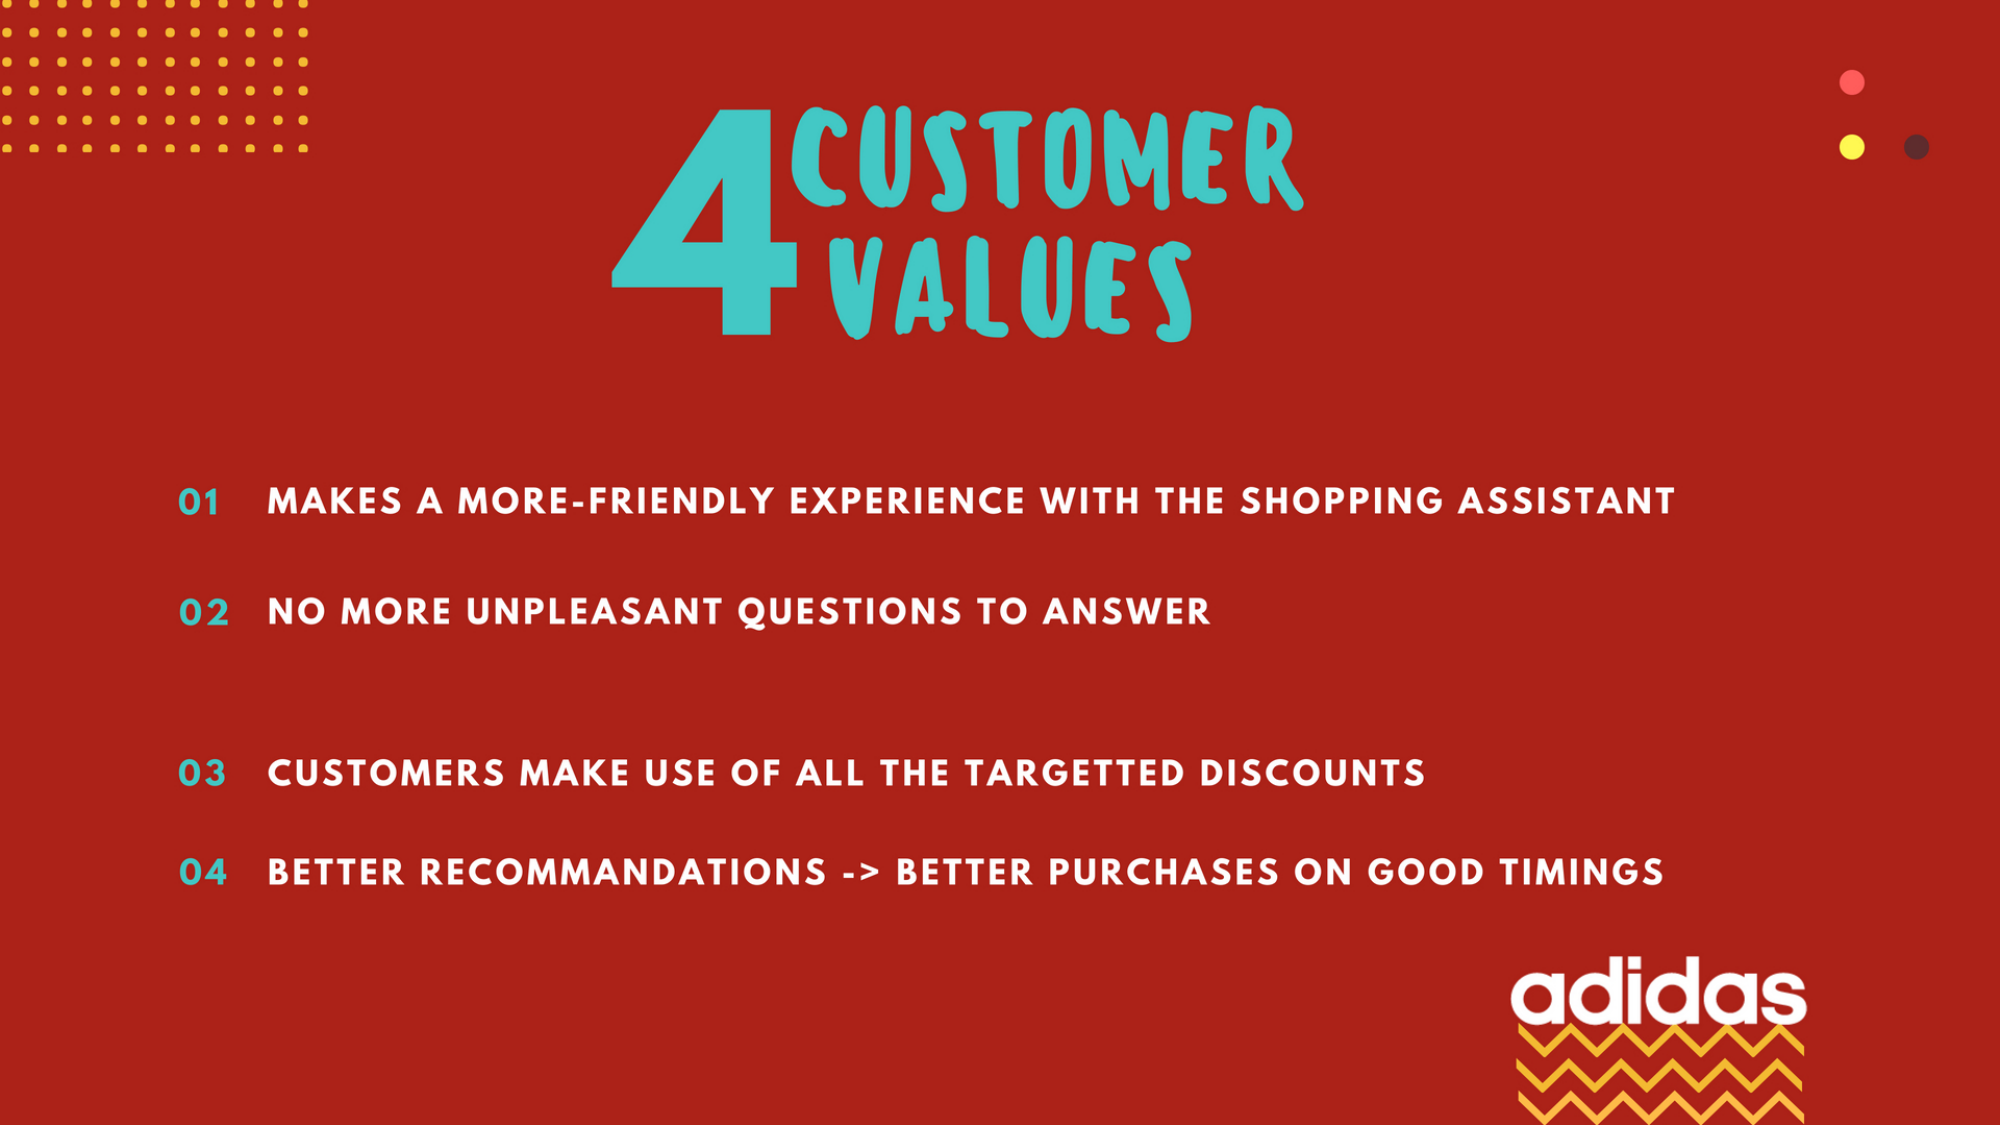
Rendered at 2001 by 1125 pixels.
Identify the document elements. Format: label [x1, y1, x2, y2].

list [0, 0, 2000, 1125]
